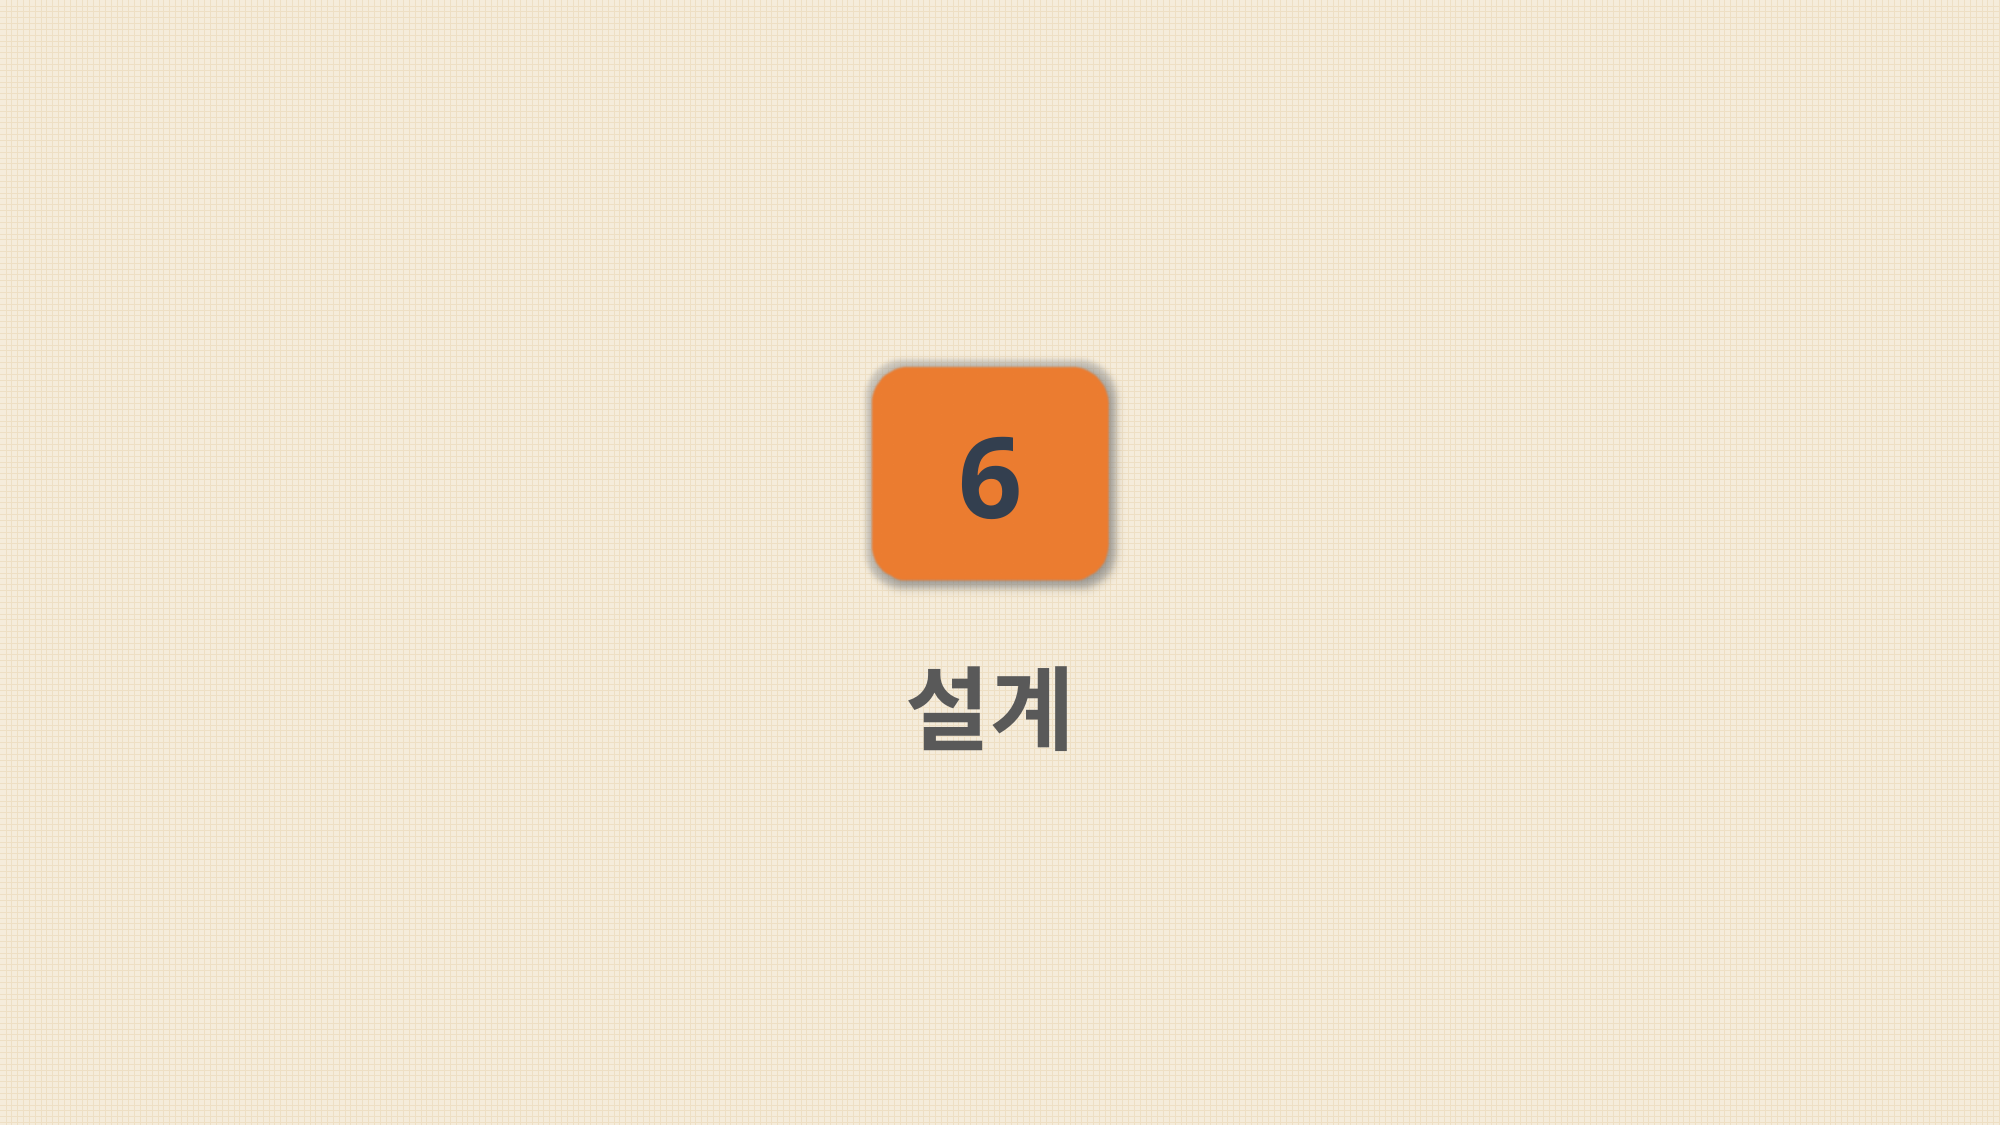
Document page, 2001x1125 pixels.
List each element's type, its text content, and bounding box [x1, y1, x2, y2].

text_box [872, 366, 1108, 582]
text_box 6 [943, 398, 1038, 548]
text_box 설계 [515, 644, 1465, 769]
